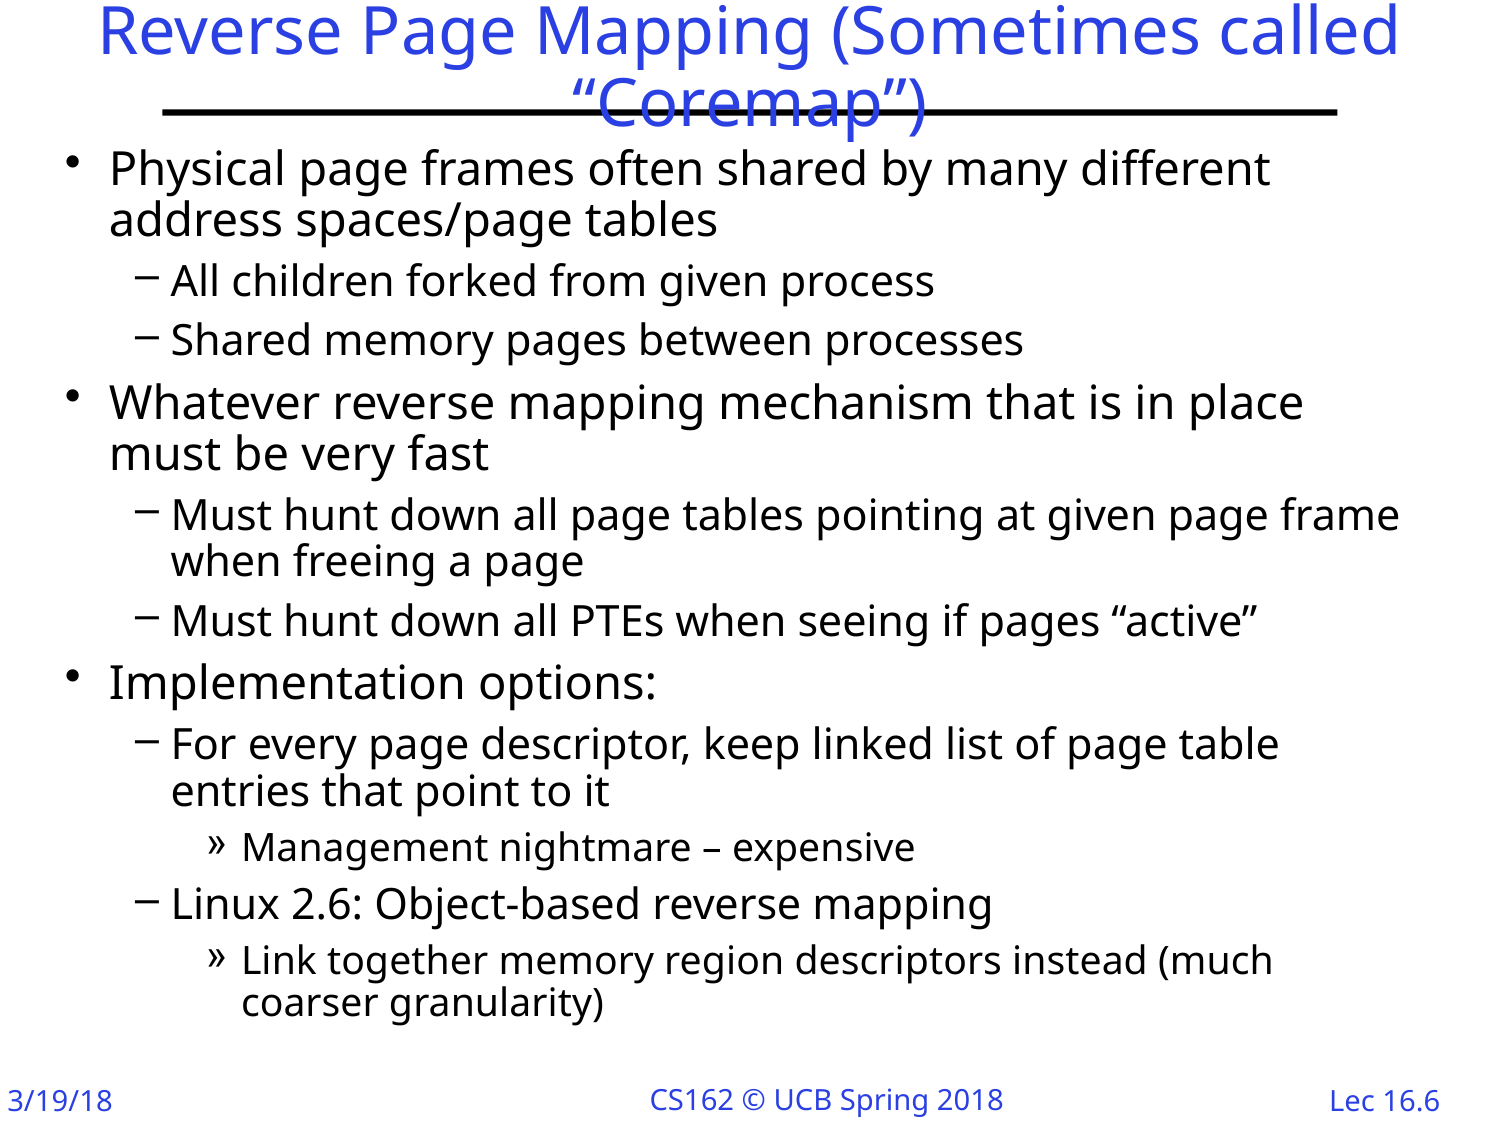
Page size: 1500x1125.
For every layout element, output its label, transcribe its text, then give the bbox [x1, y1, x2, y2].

title Reverse Page Mapping (Sometimes called “Coremap”) [0, 24, 1500, 113]
list Physical page frames often shared by many different address spaces/page tables All children forked from given process Shared memory pages between processes Whatever reverse mapping mechanism that is in place must be very fast Must hunt down all page tables pointing at given page frame when freeing a page Must hunt down all PTEs when seeing if pages “active” Implementation options: For every page descriptor, keep linked list of page table entries that point to it Management nightmare – expensive Linux 2.6: Object-based reverse mapping Link together memory region descriptors instead (much coarser granularity) [50, 137, 1438, 1038]
